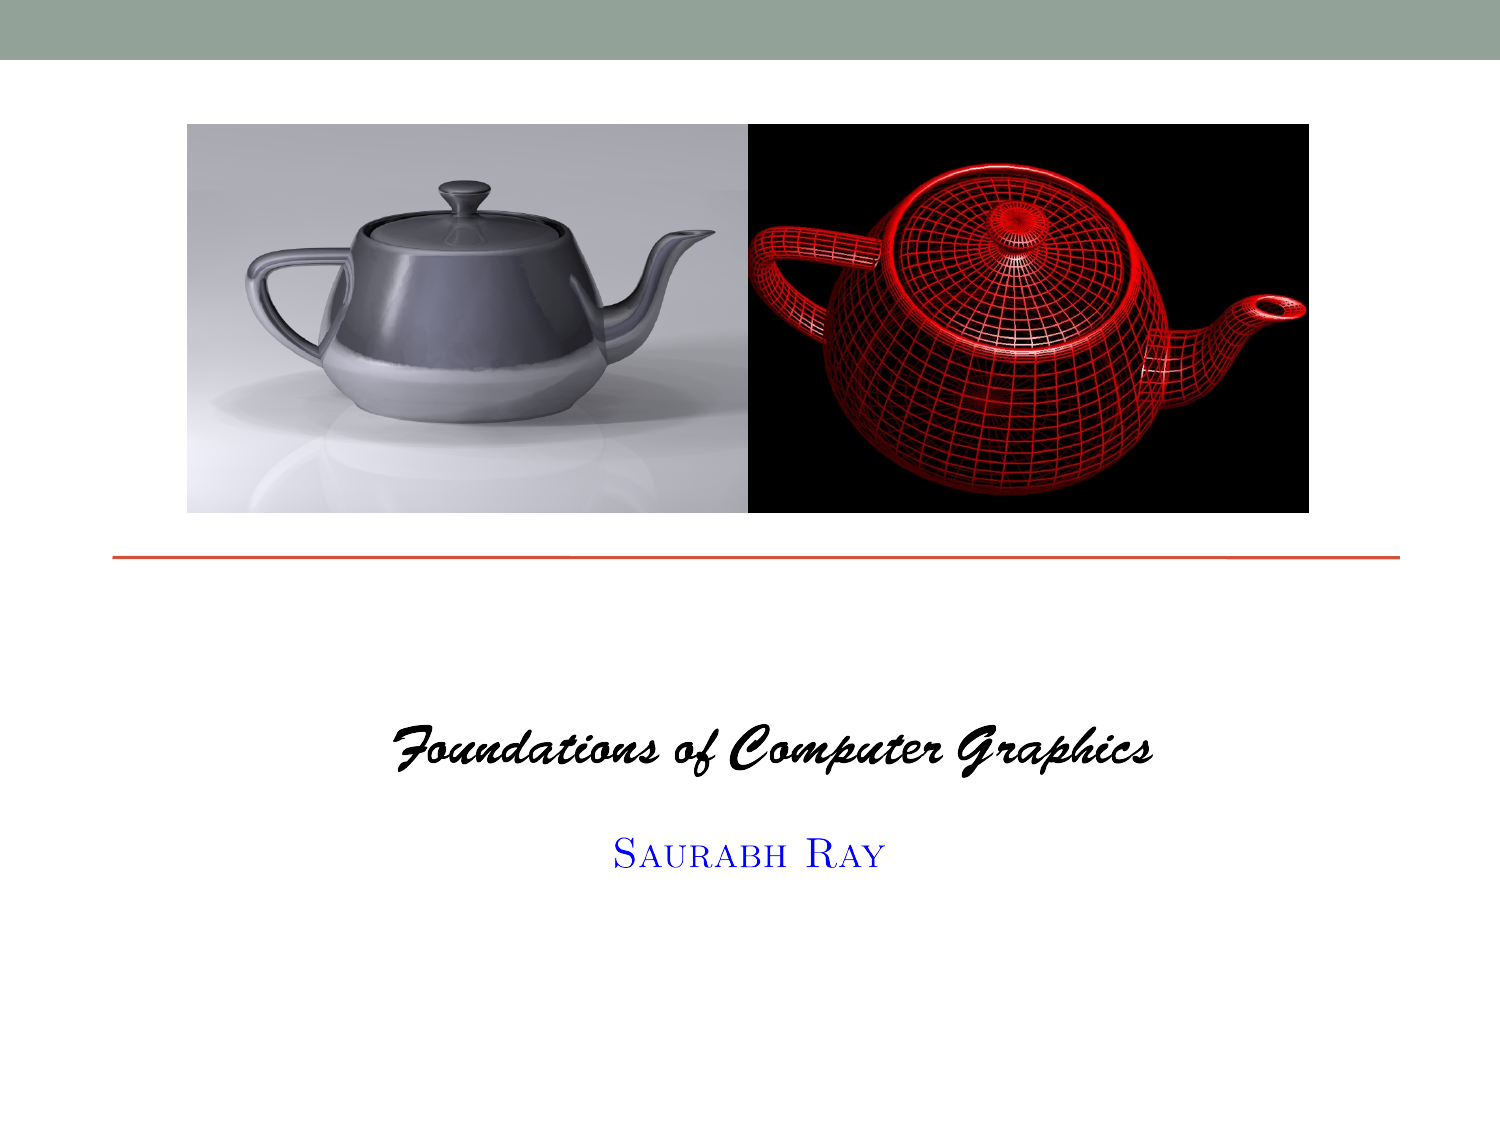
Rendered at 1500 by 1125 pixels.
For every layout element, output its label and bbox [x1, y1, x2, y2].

picture [614, 837, 885, 868]
picture [187, 124, 1310, 513]
picture [393, 724, 1153, 778]
